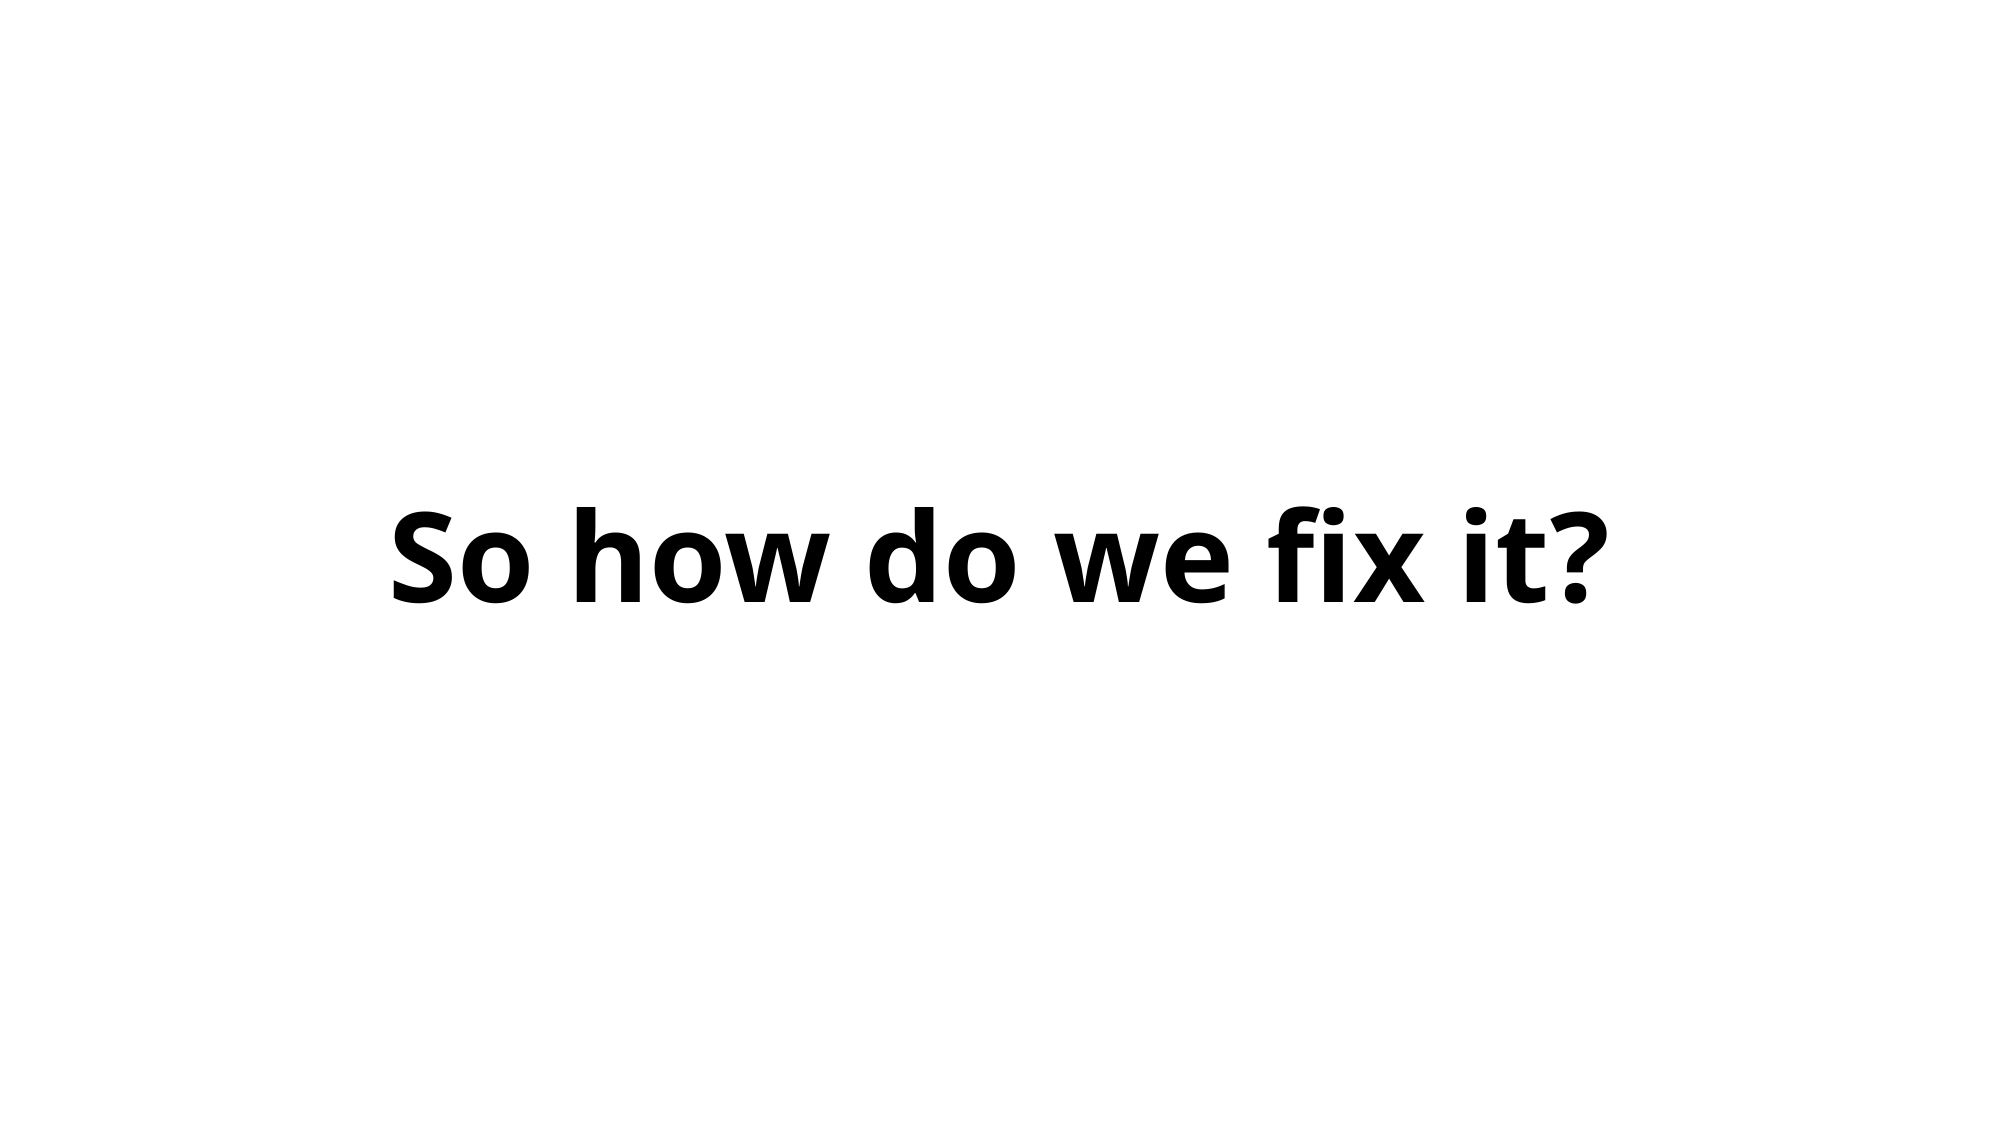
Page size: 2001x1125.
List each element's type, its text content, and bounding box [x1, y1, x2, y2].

title So how do we fix it? [99, 487, 1900, 638]
